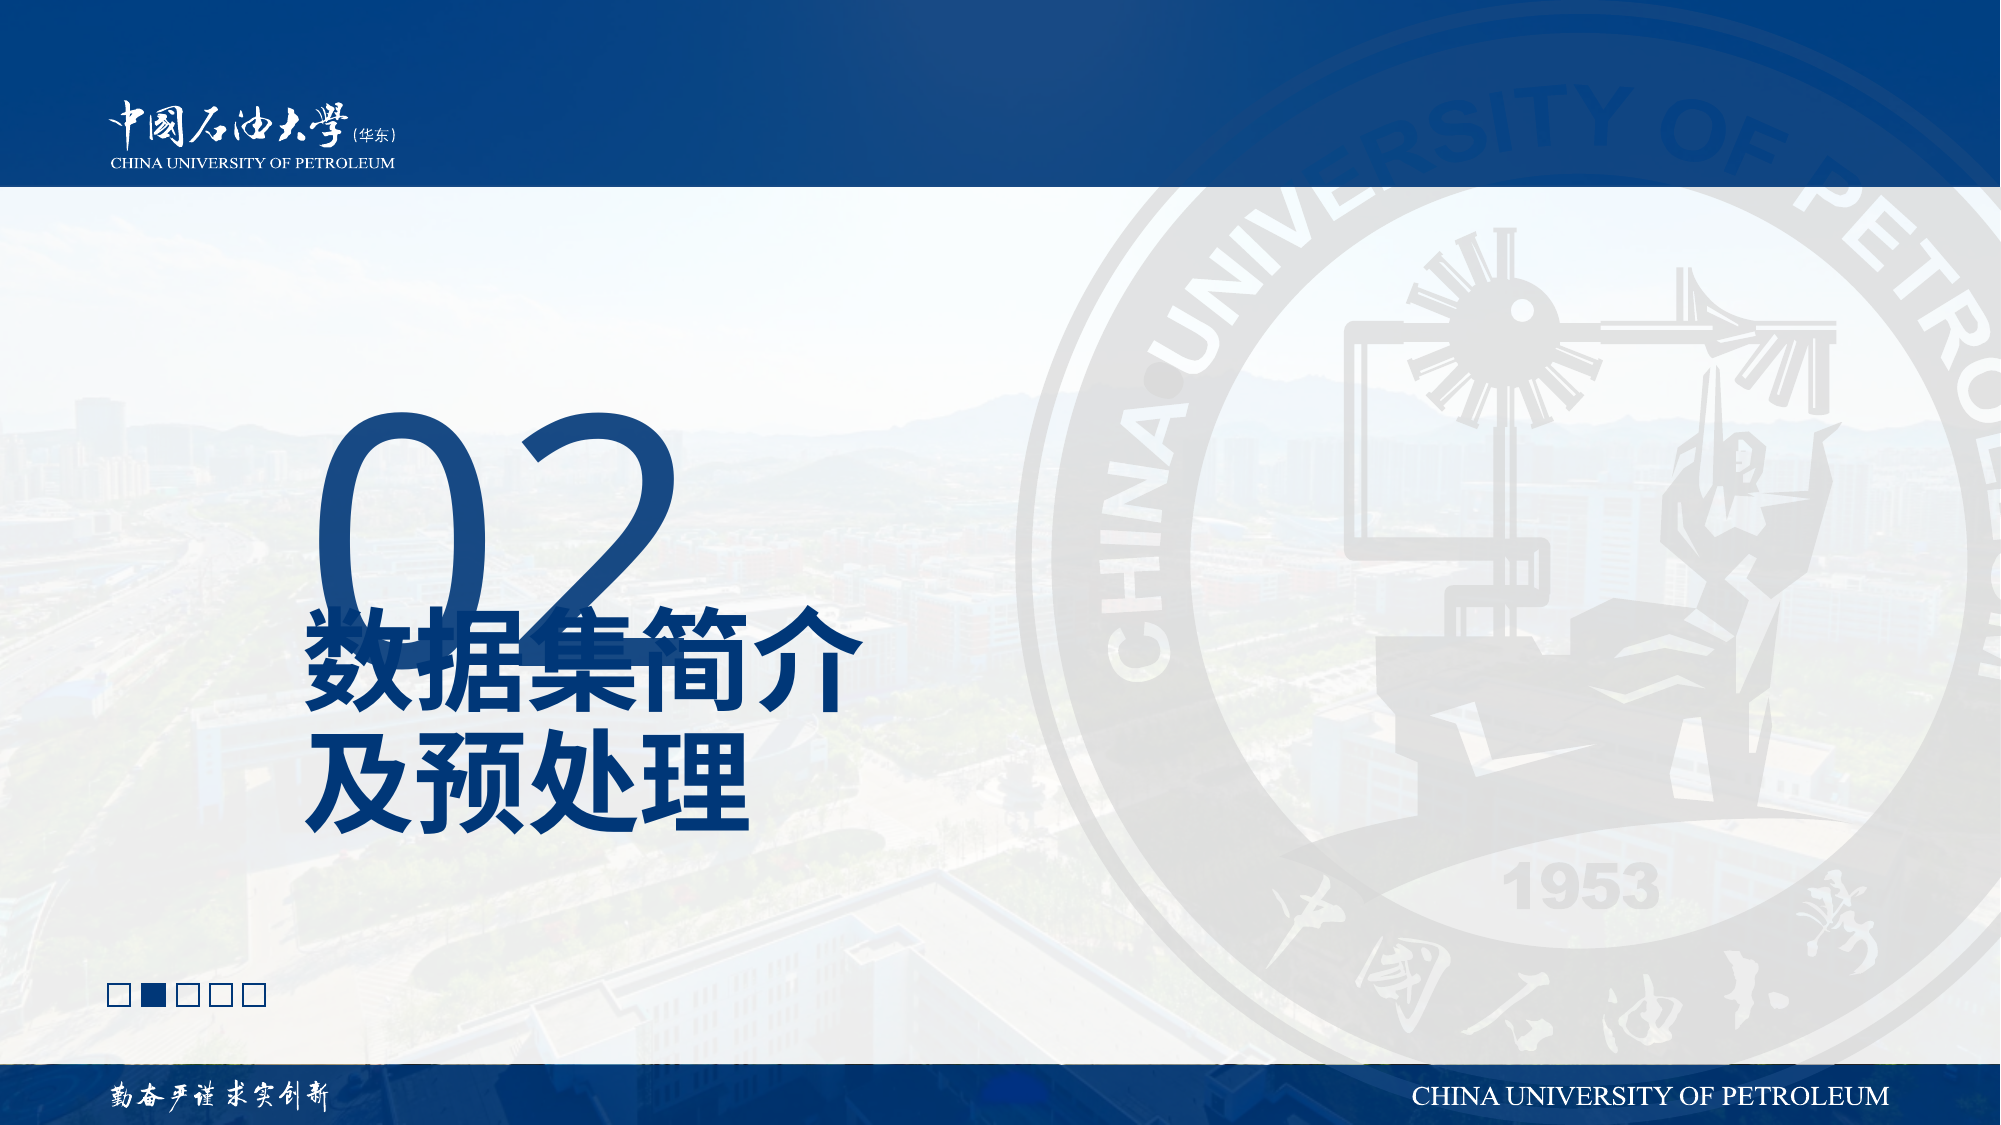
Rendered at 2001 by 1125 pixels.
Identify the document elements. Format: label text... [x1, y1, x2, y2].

list 02 [302, 361, 747, 681]
text_box [176, 983, 200, 1007]
text_box [209, 983, 233, 1007]
text_box [242, 983, 266, 1007]
title 数据集简介及预处理 [302, 681, 961, 773]
text_box [141, 983, 166, 1007]
text_box [107, 983, 131, 1007]
